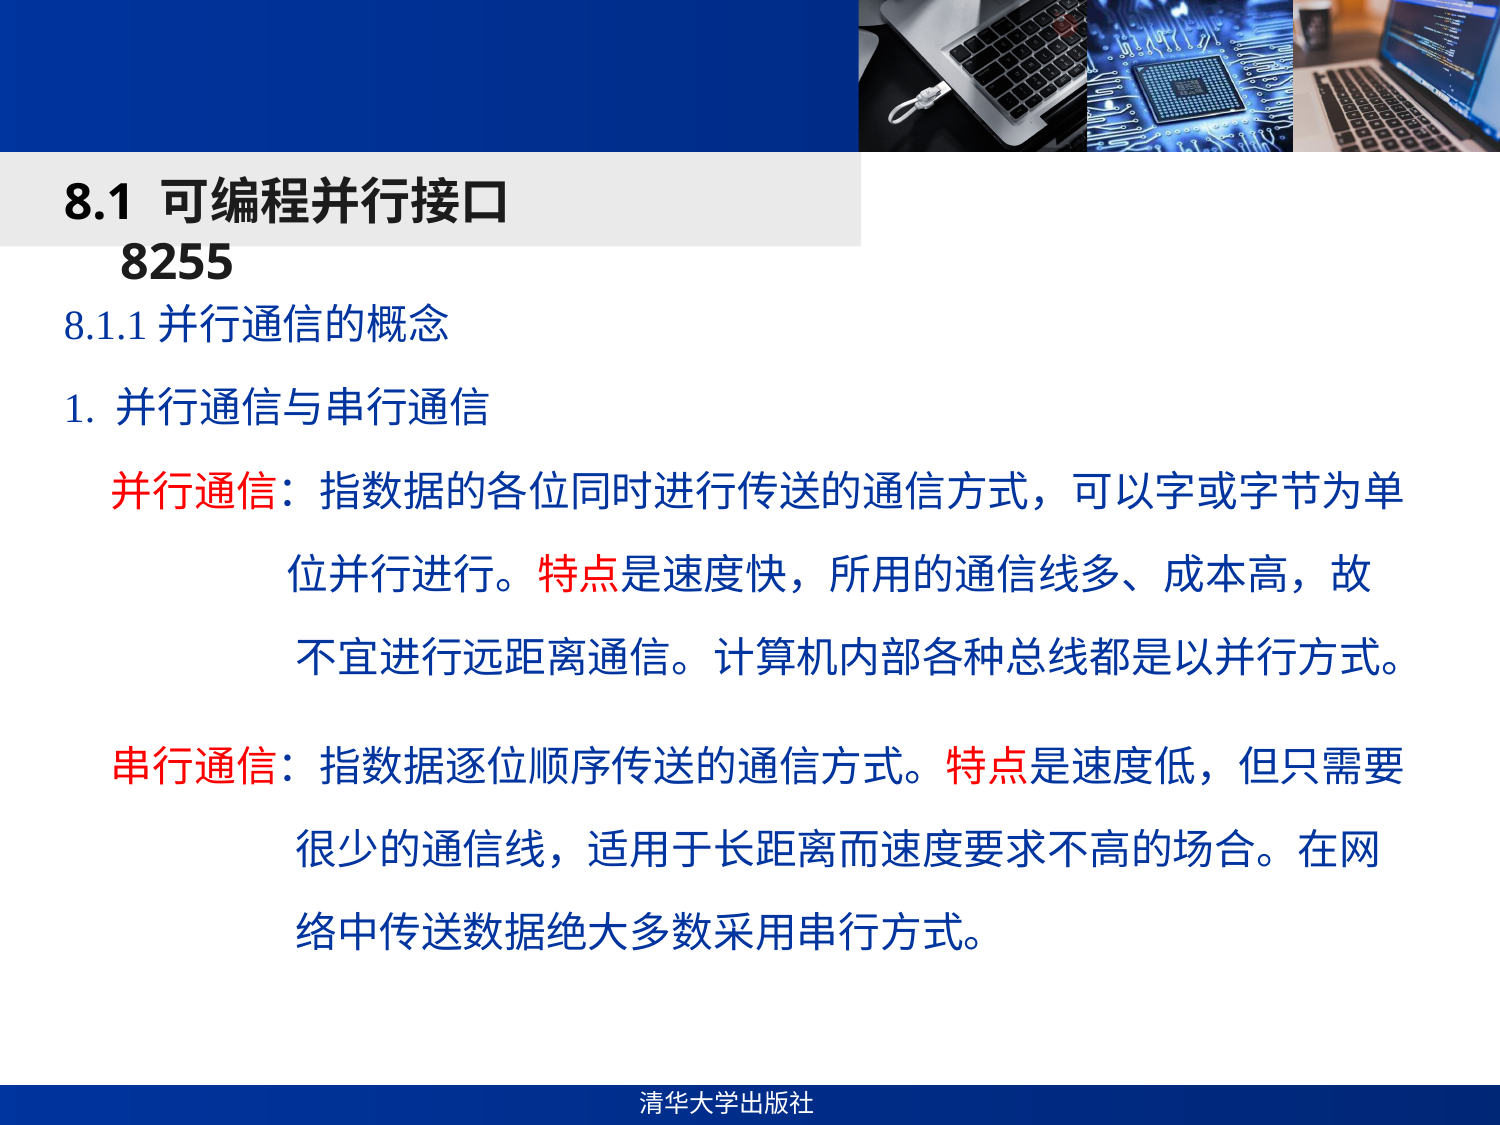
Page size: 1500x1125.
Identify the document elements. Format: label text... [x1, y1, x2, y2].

picture [858, 0, 1500, 152]
list 8.1.1并行通信的概念 1. 并行通信与串行通信 并行通信：指数据的各位同时进行传送的通信方式，可以字或字节为单 位并行进行。特点是速度快，所用的通信线多、成本高，故 不宜进行远距离通信。计算机内部各种总线都是以并行方式。 串行通信：指数据逐位顺序传送的通信方式。特点是速度低，但只需要 很少的通信线，适用于长距离而速度要求不高的场合。在网 络中传送数据绝大多数采用串行方式。 [49, 257, 1425, 1031]
list 8.1 可编程并行接口8255 [49, 162, 644, 258]
